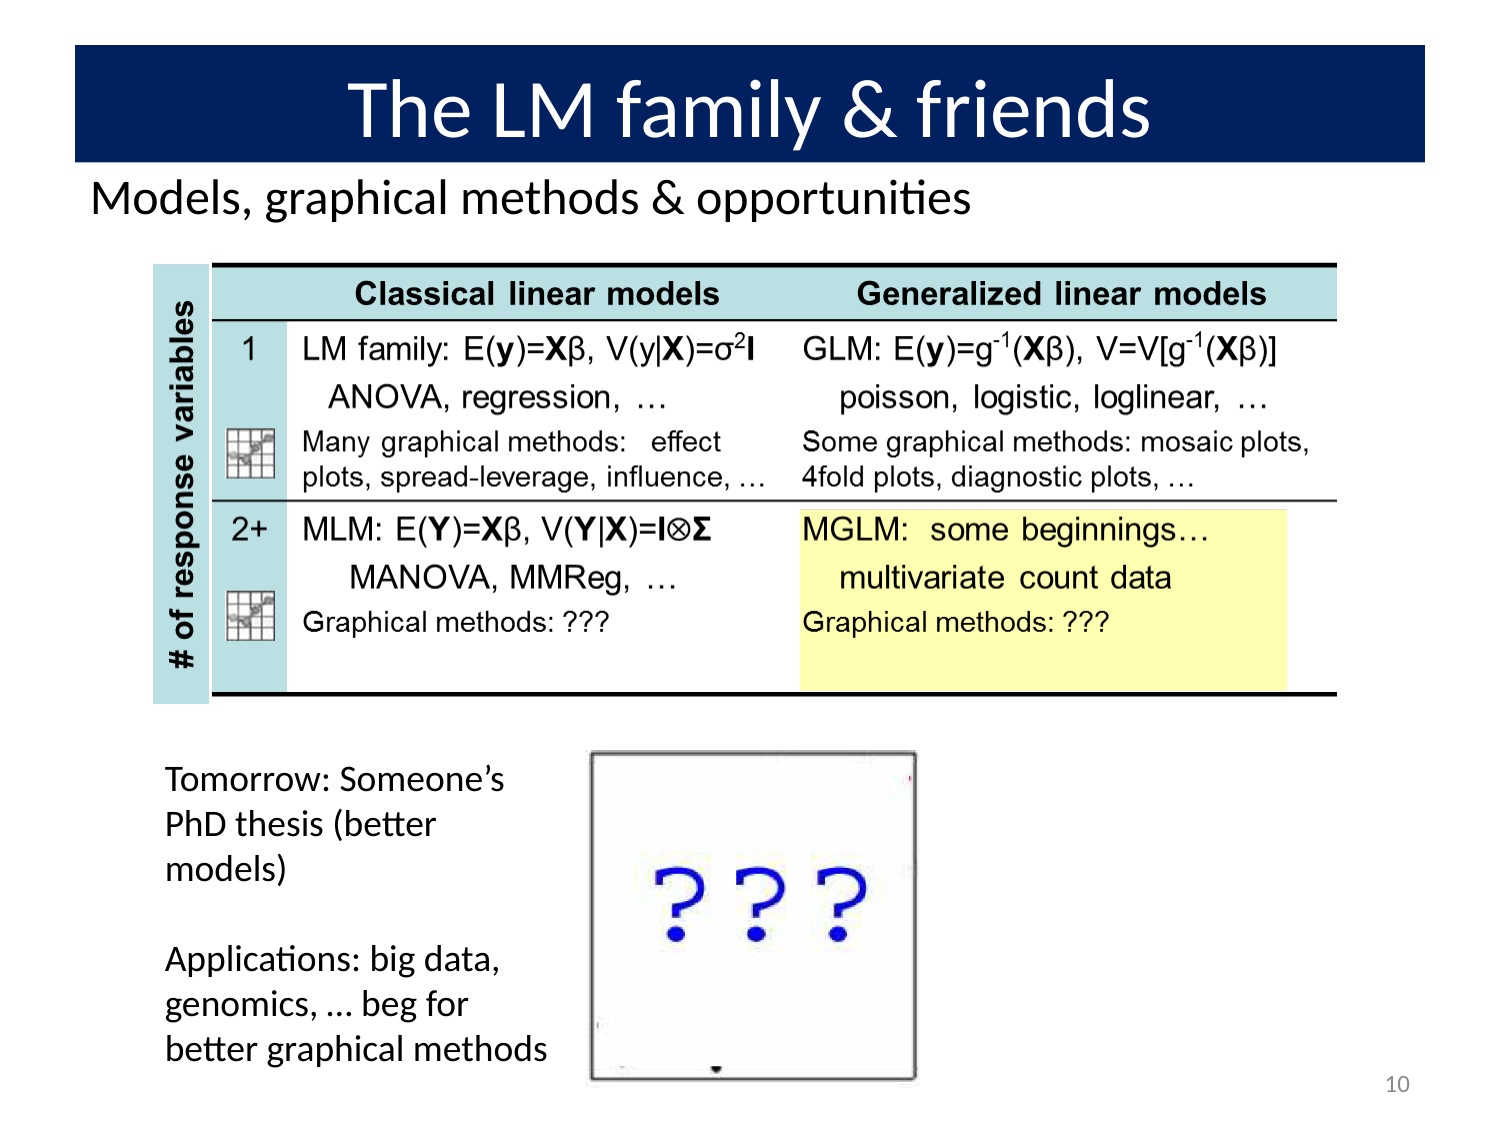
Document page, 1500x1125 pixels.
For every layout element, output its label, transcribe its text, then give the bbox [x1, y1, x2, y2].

text_box Models, graphical methods & opportunities [75, 157, 1100, 232]
title The LM family & friends [75, 45, 1425, 163]
slide_number 10 [1074, 1062, 1425, 1103]
picture [149, 262, 1338, 704]
picture [585, 749, 920, 1088]
text_box Tomorrow: Someone’s PhD thesis (better models) Applications: big data, genomics, … beg for better graphical methods [150, 746, 575, 1077]
